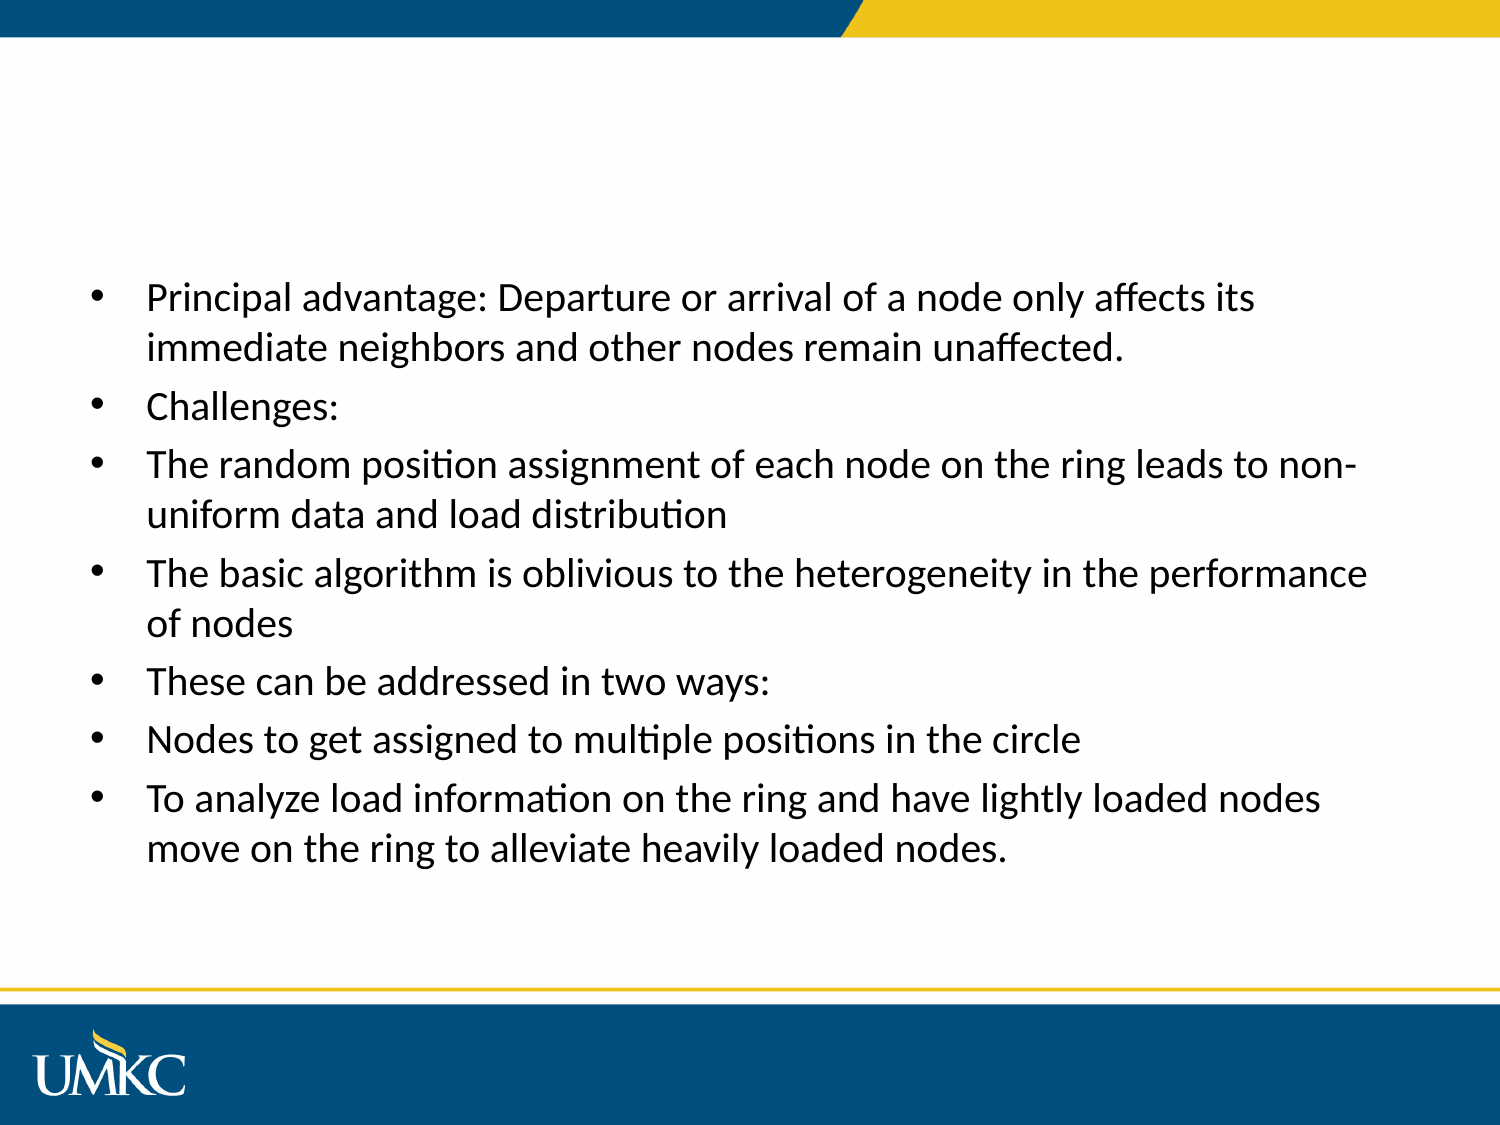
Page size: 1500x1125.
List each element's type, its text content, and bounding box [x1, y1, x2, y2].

list Principal advantage: Departure or arrival of a node only affects its immediate neighbors and other nodes remain unaffected. Challenges: The random position assignment of each node on the ring leads to non-uniform data and load distribution The basic algorithm is oblivious to the heterogeneity in the performance of nodes These can be addressed in two ways: Nodes to get assigned to multiple positions in the circle To analyze load information on the ring and have lightly loaded nodes move on the ring to alleviate heavily loaded nodes. [75, 262, 1425, 1005]
picture [0, 0, 1500, 1125]
